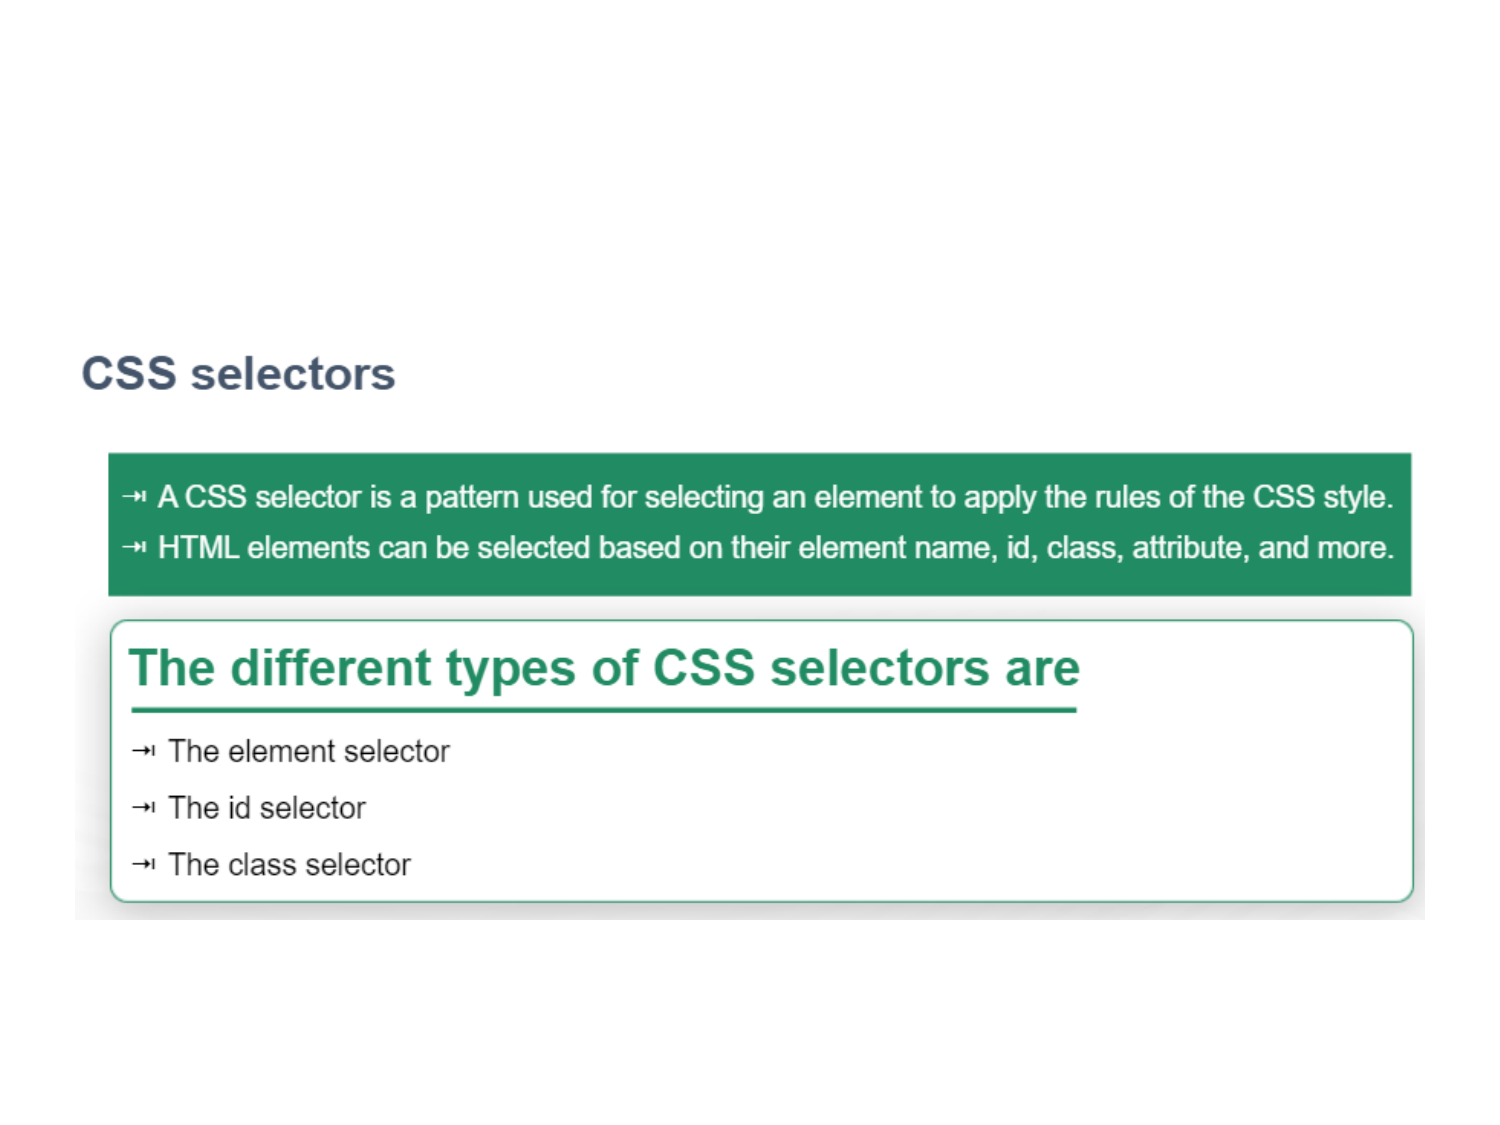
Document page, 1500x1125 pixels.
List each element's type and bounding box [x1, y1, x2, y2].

list [74, 347, 1426, 920]
